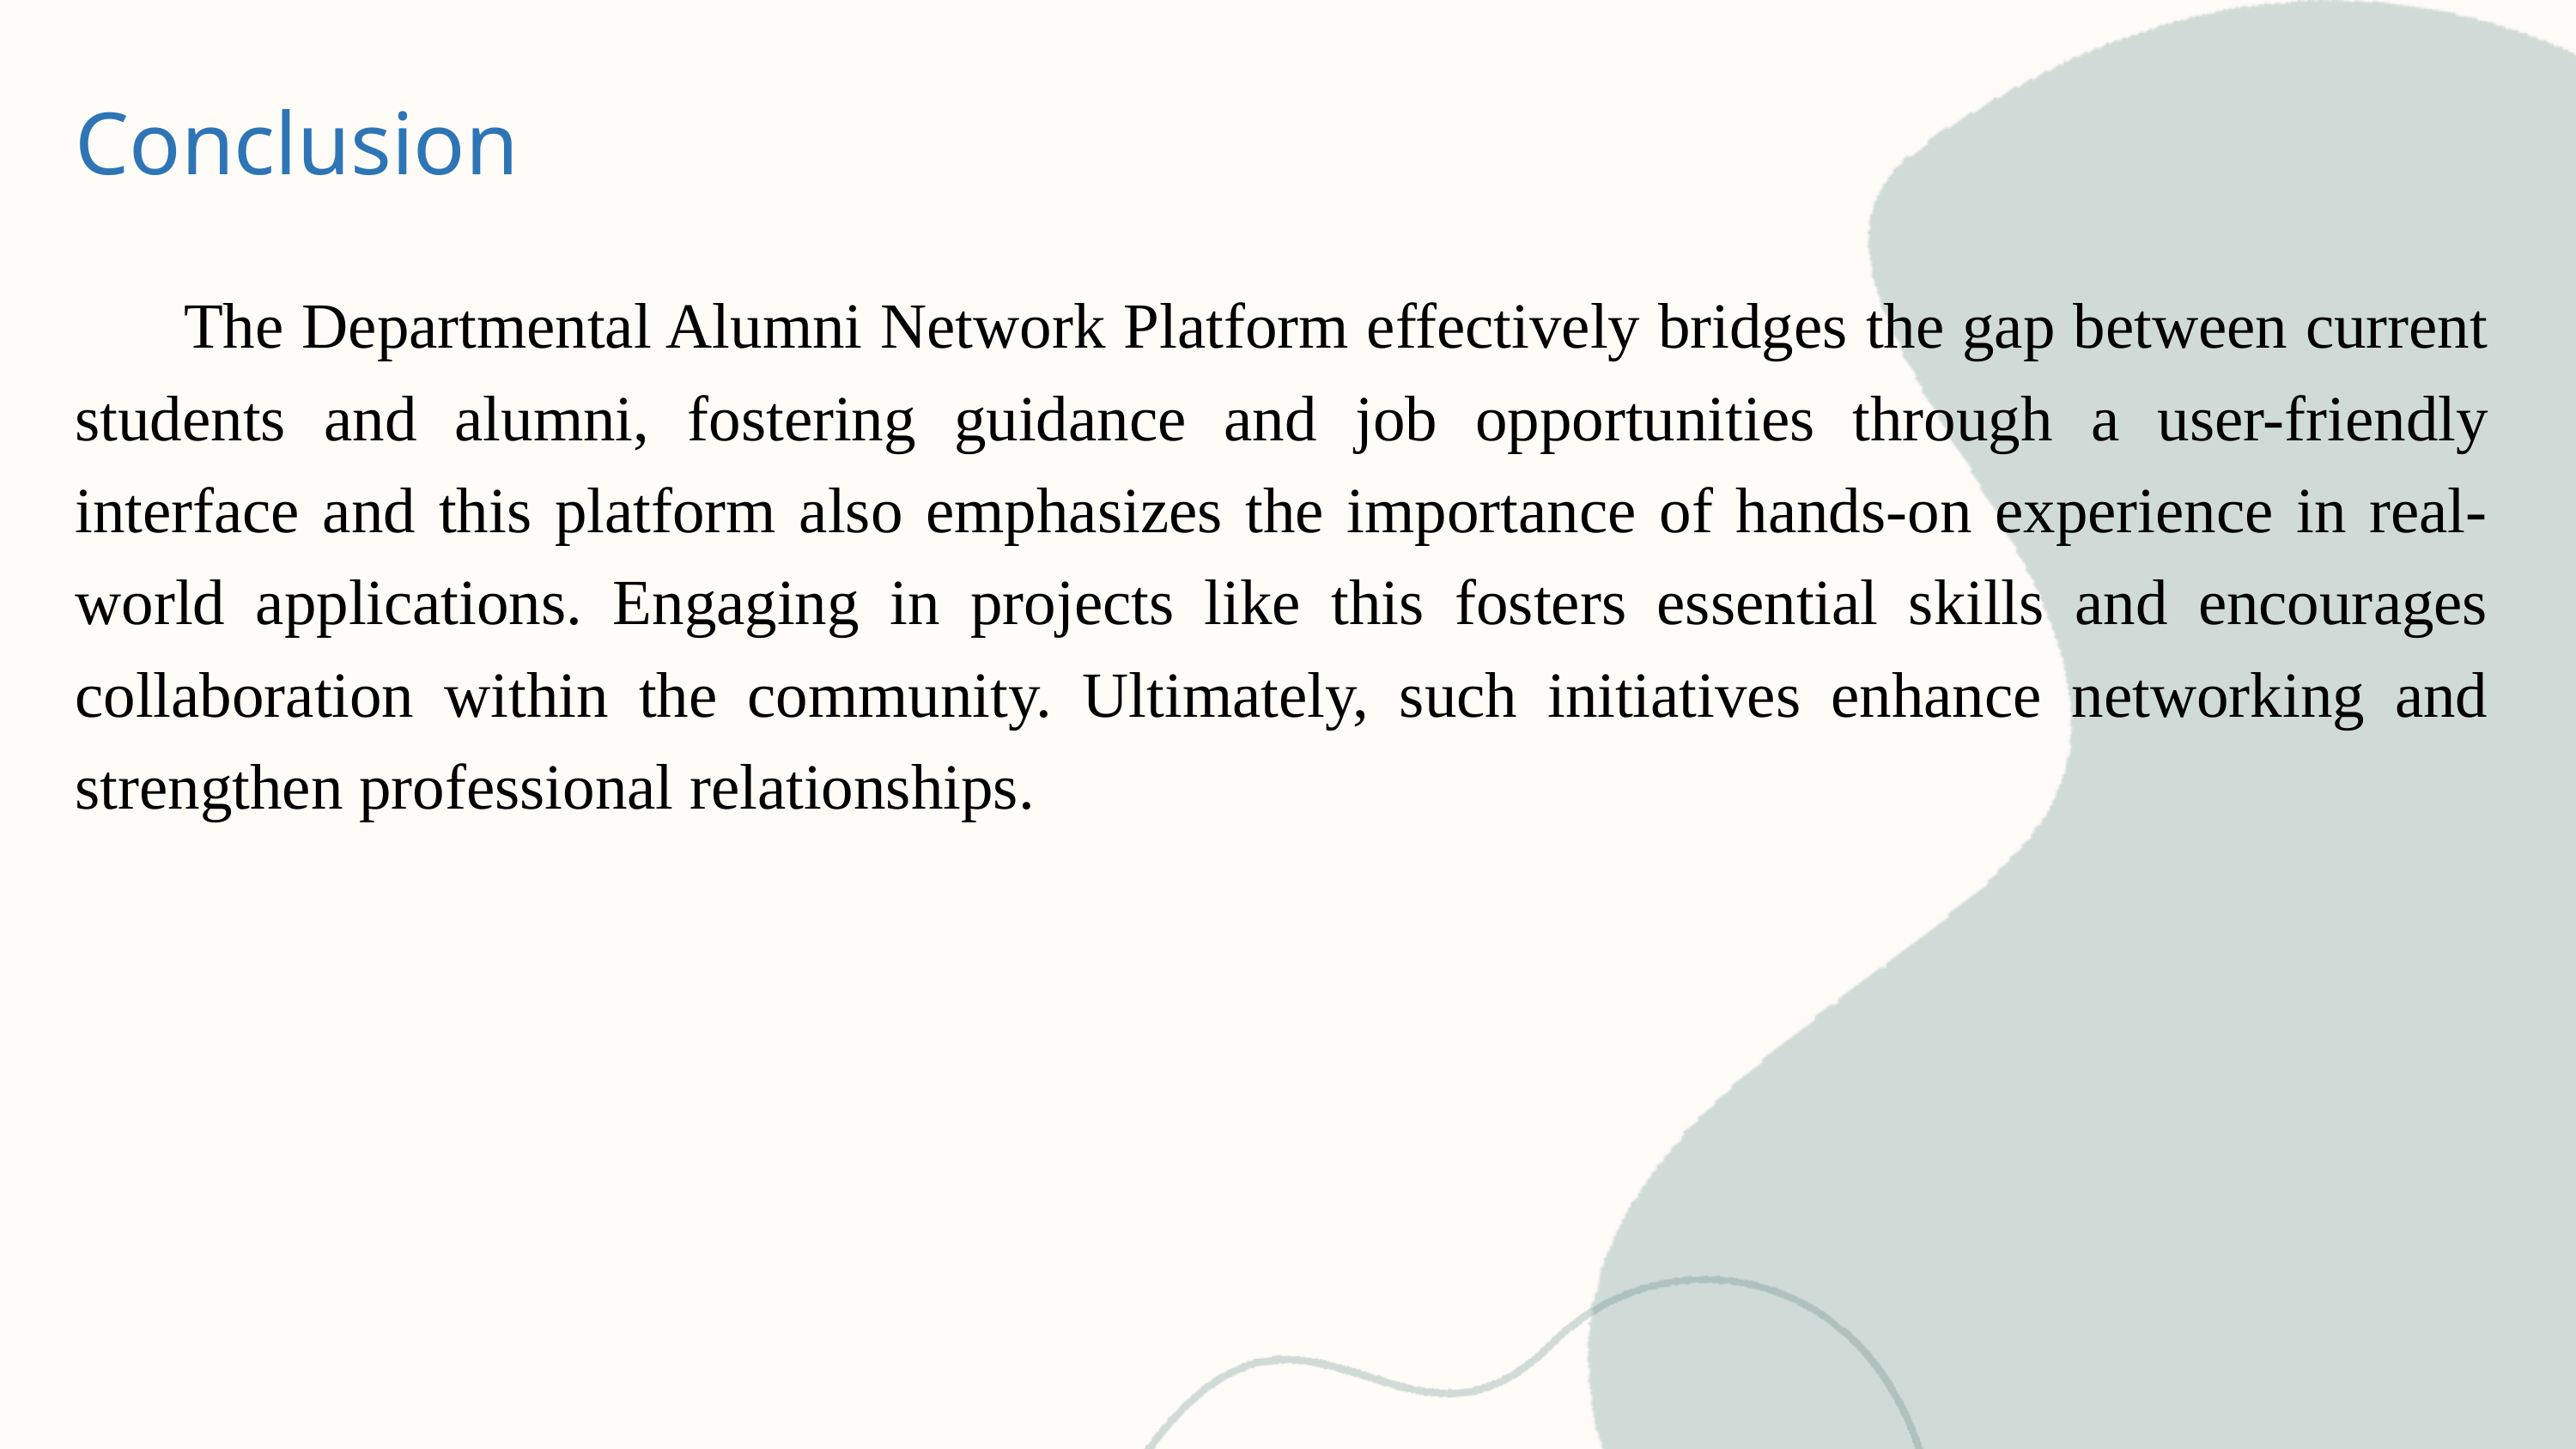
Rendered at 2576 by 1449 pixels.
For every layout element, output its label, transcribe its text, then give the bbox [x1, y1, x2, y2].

picture [1171, 32, 2576, 1449]
text_box Conclusion The Departmental Alumni Network Platform effectively bridges the gap between current students and alumni, fostering guidance and job opportunities through a user-friendly interface and this platform also emphasizes the importance of hands-on experience in real-world applications. Engaging in projects like this fosters essential skills and encourages collaboration within the community. Ultimately, such initiatives enhance networking and strengthen professional relationships. [75, 55, 1416, 1449]
